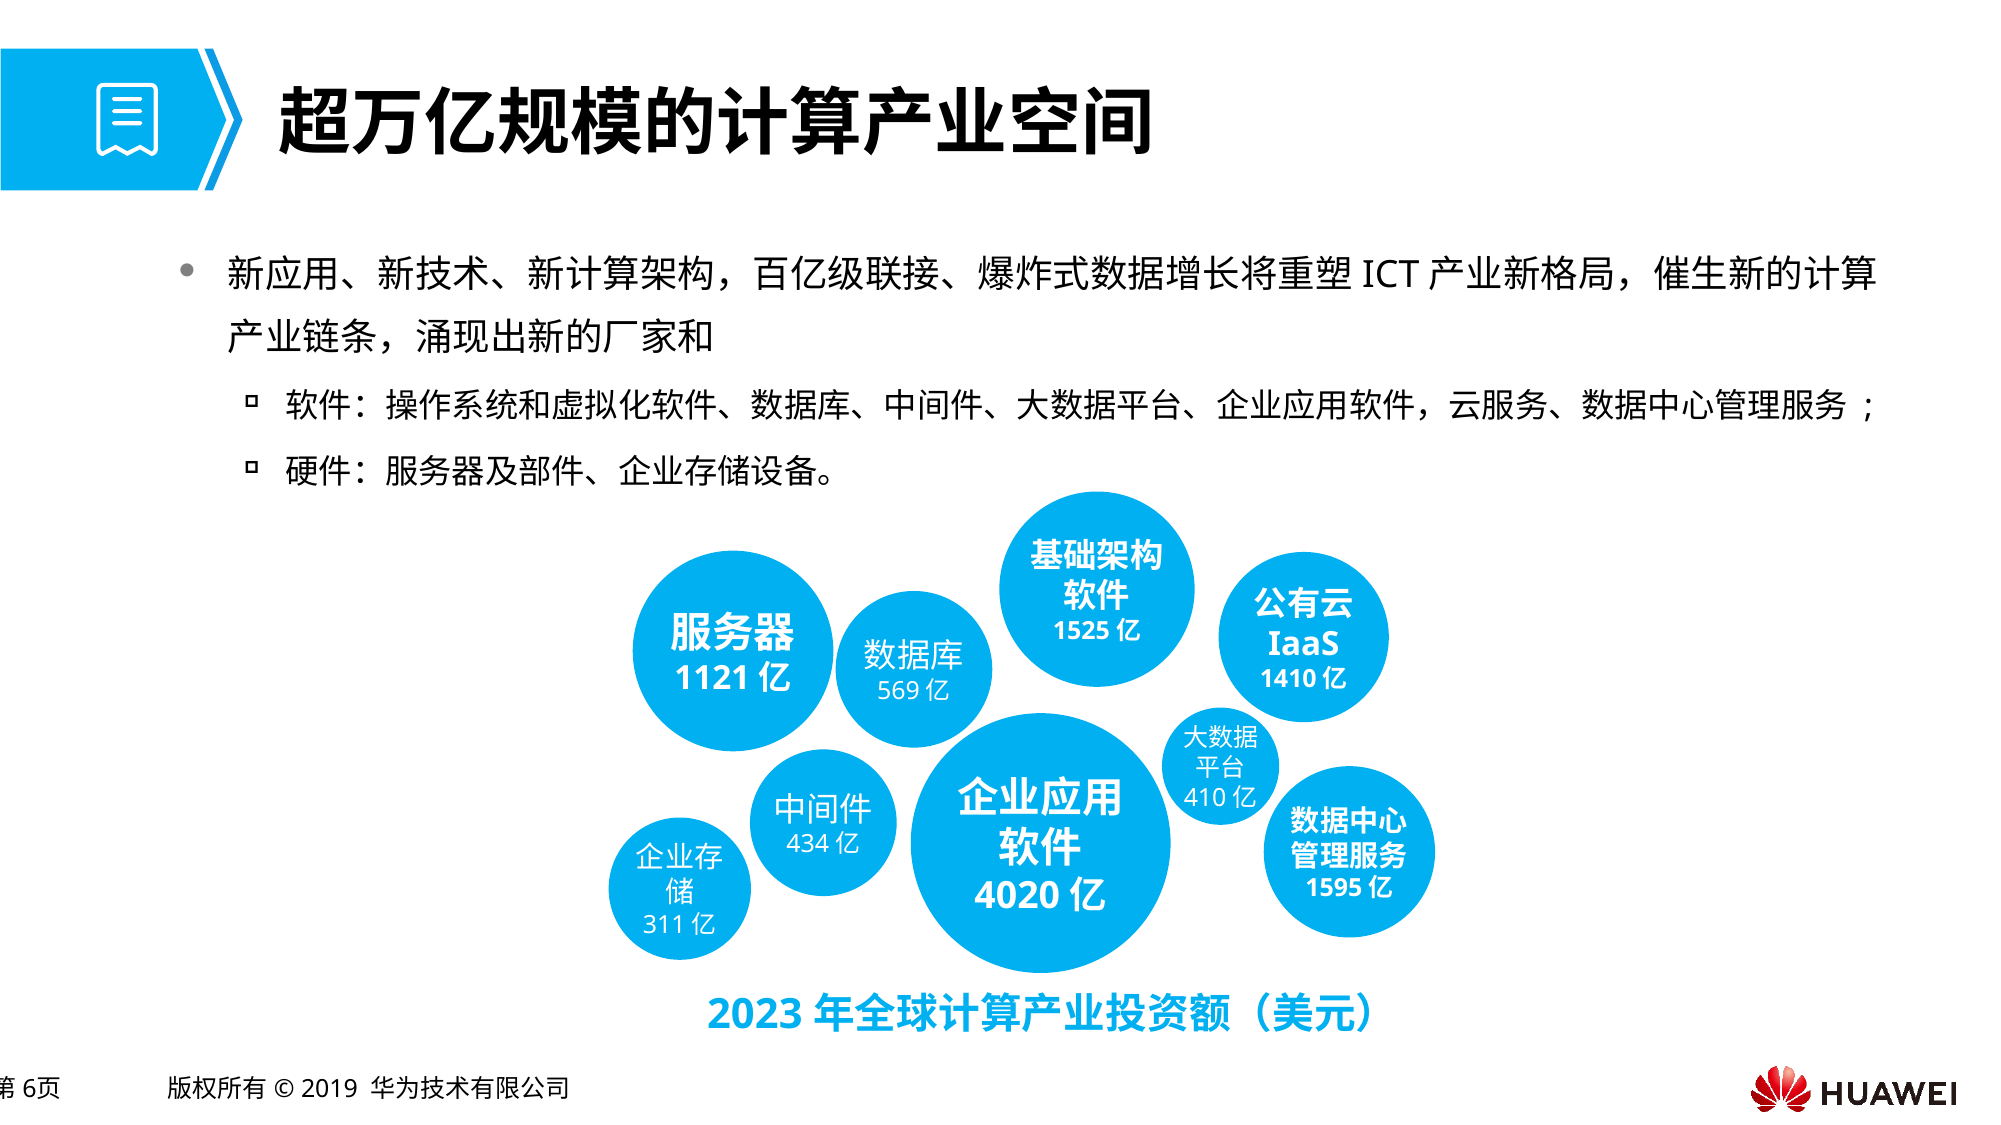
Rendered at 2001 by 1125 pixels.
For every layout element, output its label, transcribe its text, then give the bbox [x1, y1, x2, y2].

title 超万亿规模的计算产业空间 [261, 67, 1875, 173]
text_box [608, 491, 1455, 1048]
picture [1751, 1066, 1956, 1112]
list 新应用、新技术、新计算架构，百亿级联接、爆炸式数据增长将重塑ICT产业新格局，催生新的计算产业链条，涌现出新的厂家和 软件：操作系统和虚拟化软件、数据库、中间件、大数据平台、企业应用软件，云服务、数据中心管理服务 ; 硬件：服务器及部件、企业存储设备。 [165, 225, 1898, 994]
